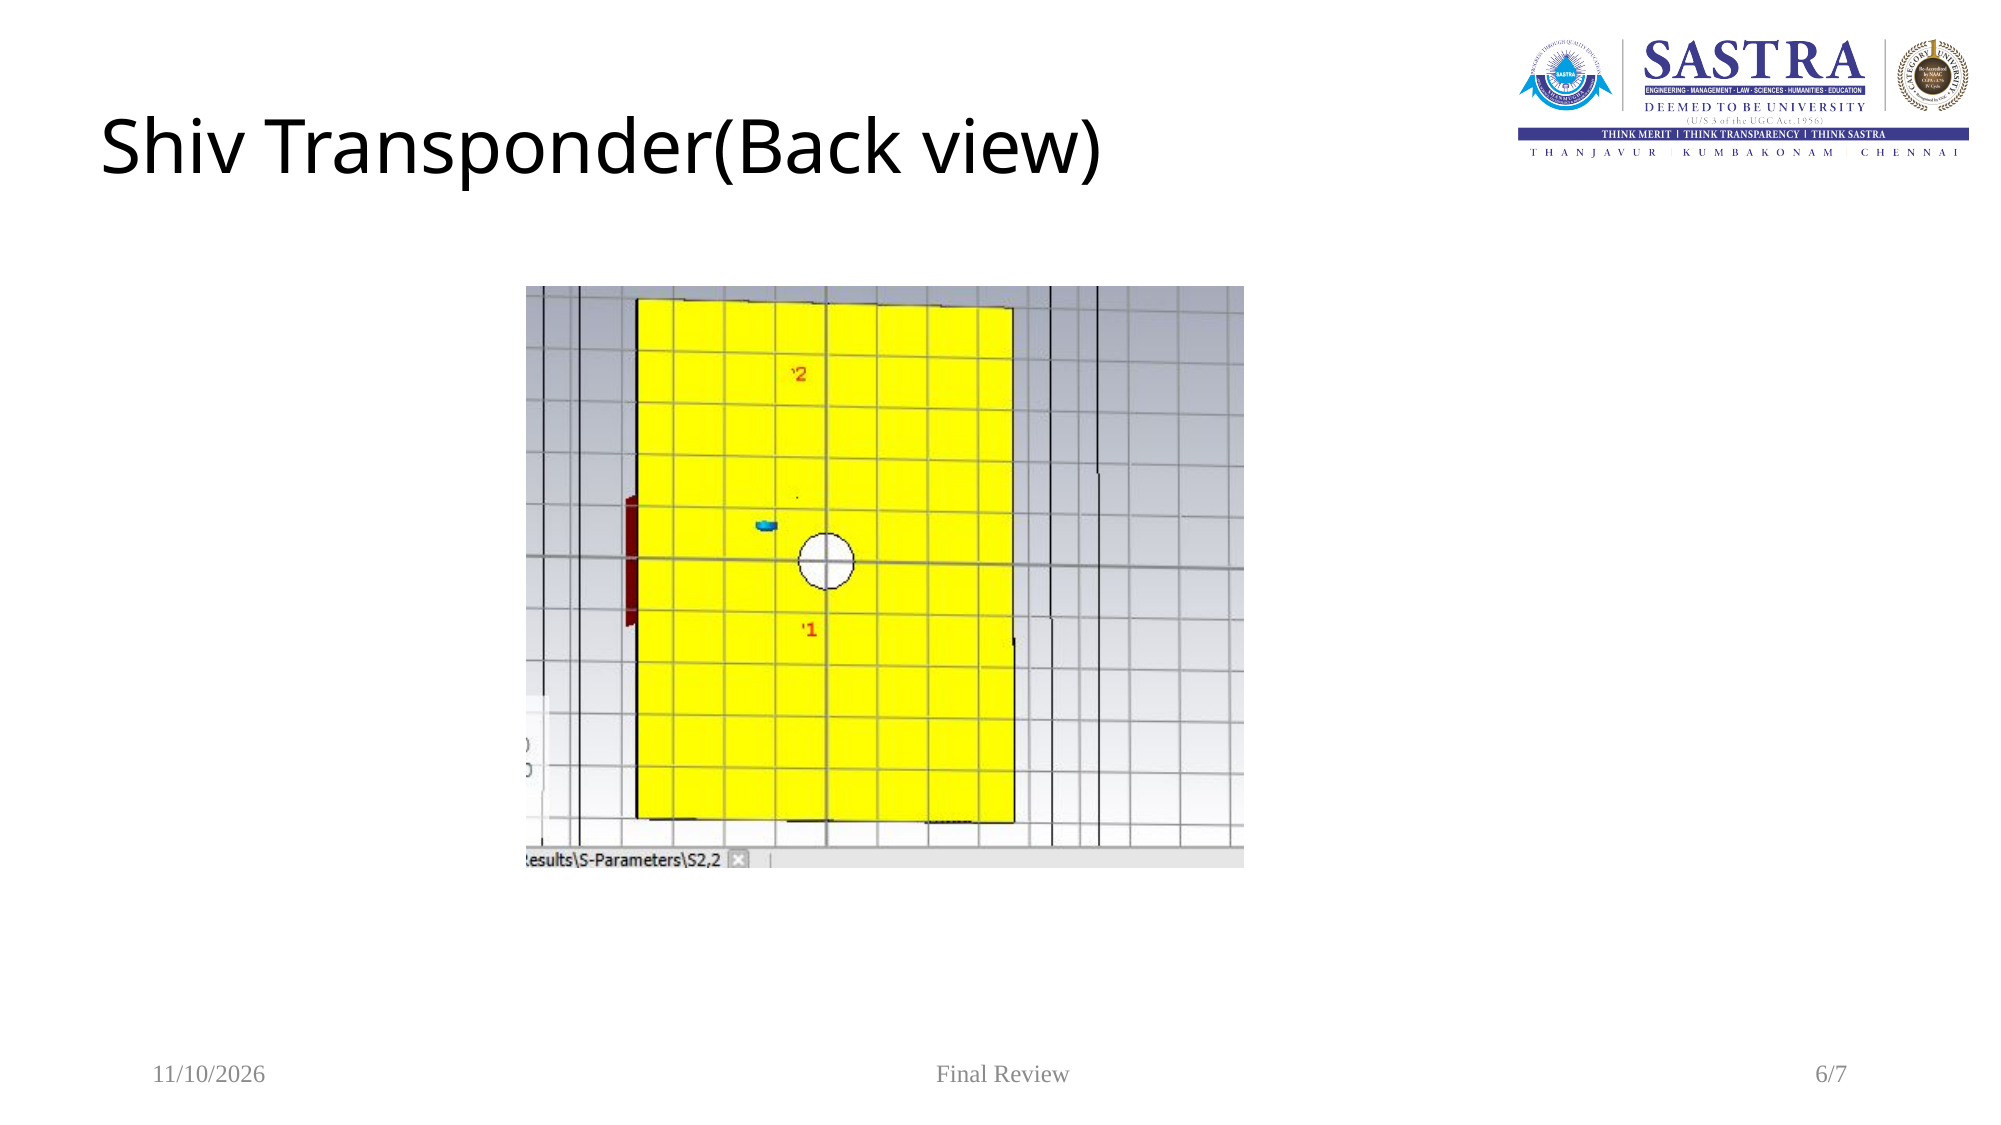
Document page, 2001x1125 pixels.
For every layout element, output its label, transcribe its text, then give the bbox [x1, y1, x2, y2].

slide_number 6/7 [1412, 1042, 1863, 1103]
picture [526, 286, 1244, 868]
title Shiv Transponder(Back view) [85, 79, 1473, 198]
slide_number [137, 1042, 588, 1103]
picture [1518, 39, 1969, 158]
footer Final Review [662, 1042, 1338, 1103]
